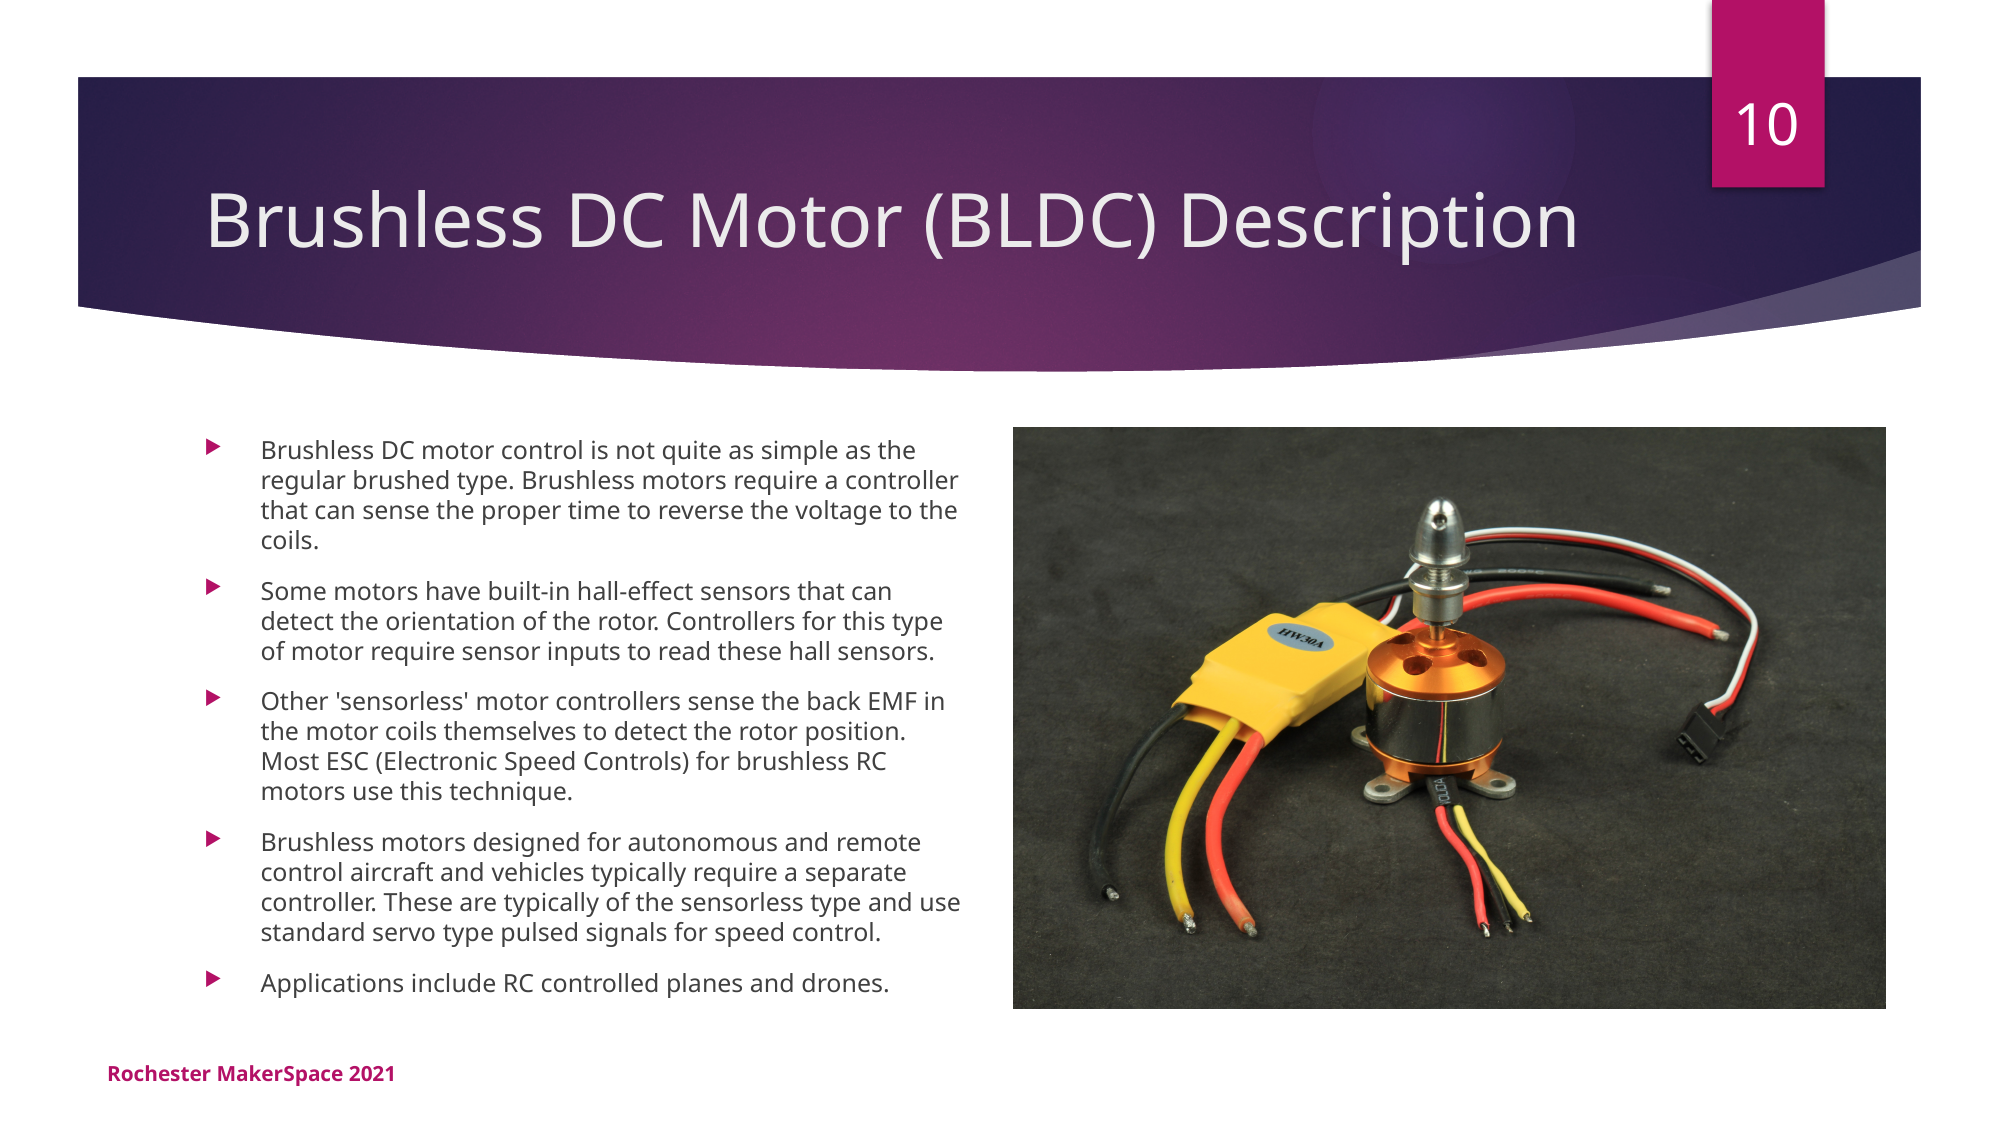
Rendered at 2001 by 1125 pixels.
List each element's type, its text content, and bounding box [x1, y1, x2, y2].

title Brushless DC Motor (BLDC) Description [189, 159, 1627, 276]
footer Rochester MakerSpace 2021 [92, 1048, 726, 1099]
picture [1012, 426, 1886, 1010]
list Brushless DC motor control is not quite as simple as the regular brushed type. Brushless motors require a controller that can sense the proper time to reverse the voltage to the coils. Some motors have built-in hall-effect sensors that can detect the orientation of the rotor. Controllers for this type of motor require sensor inputs to read these hall sensors. Other 'sensorless' motor controllers sense the back EMF in the motor coils themselves to detect the rotor position. Most ESC (Electronic Speed Controls) for brushless RC motors use this technique. Brushless motors designed for autonomous and remote control aircraft and vehicles typically require a separate controller. These are typically of the sensorless type and use standard servo type pulsed signals for speed control. Applications include RC controlled planes and drones. [189, 427, 978, 1049]
slide_number 10 [1698, 48, 1836, 175]
